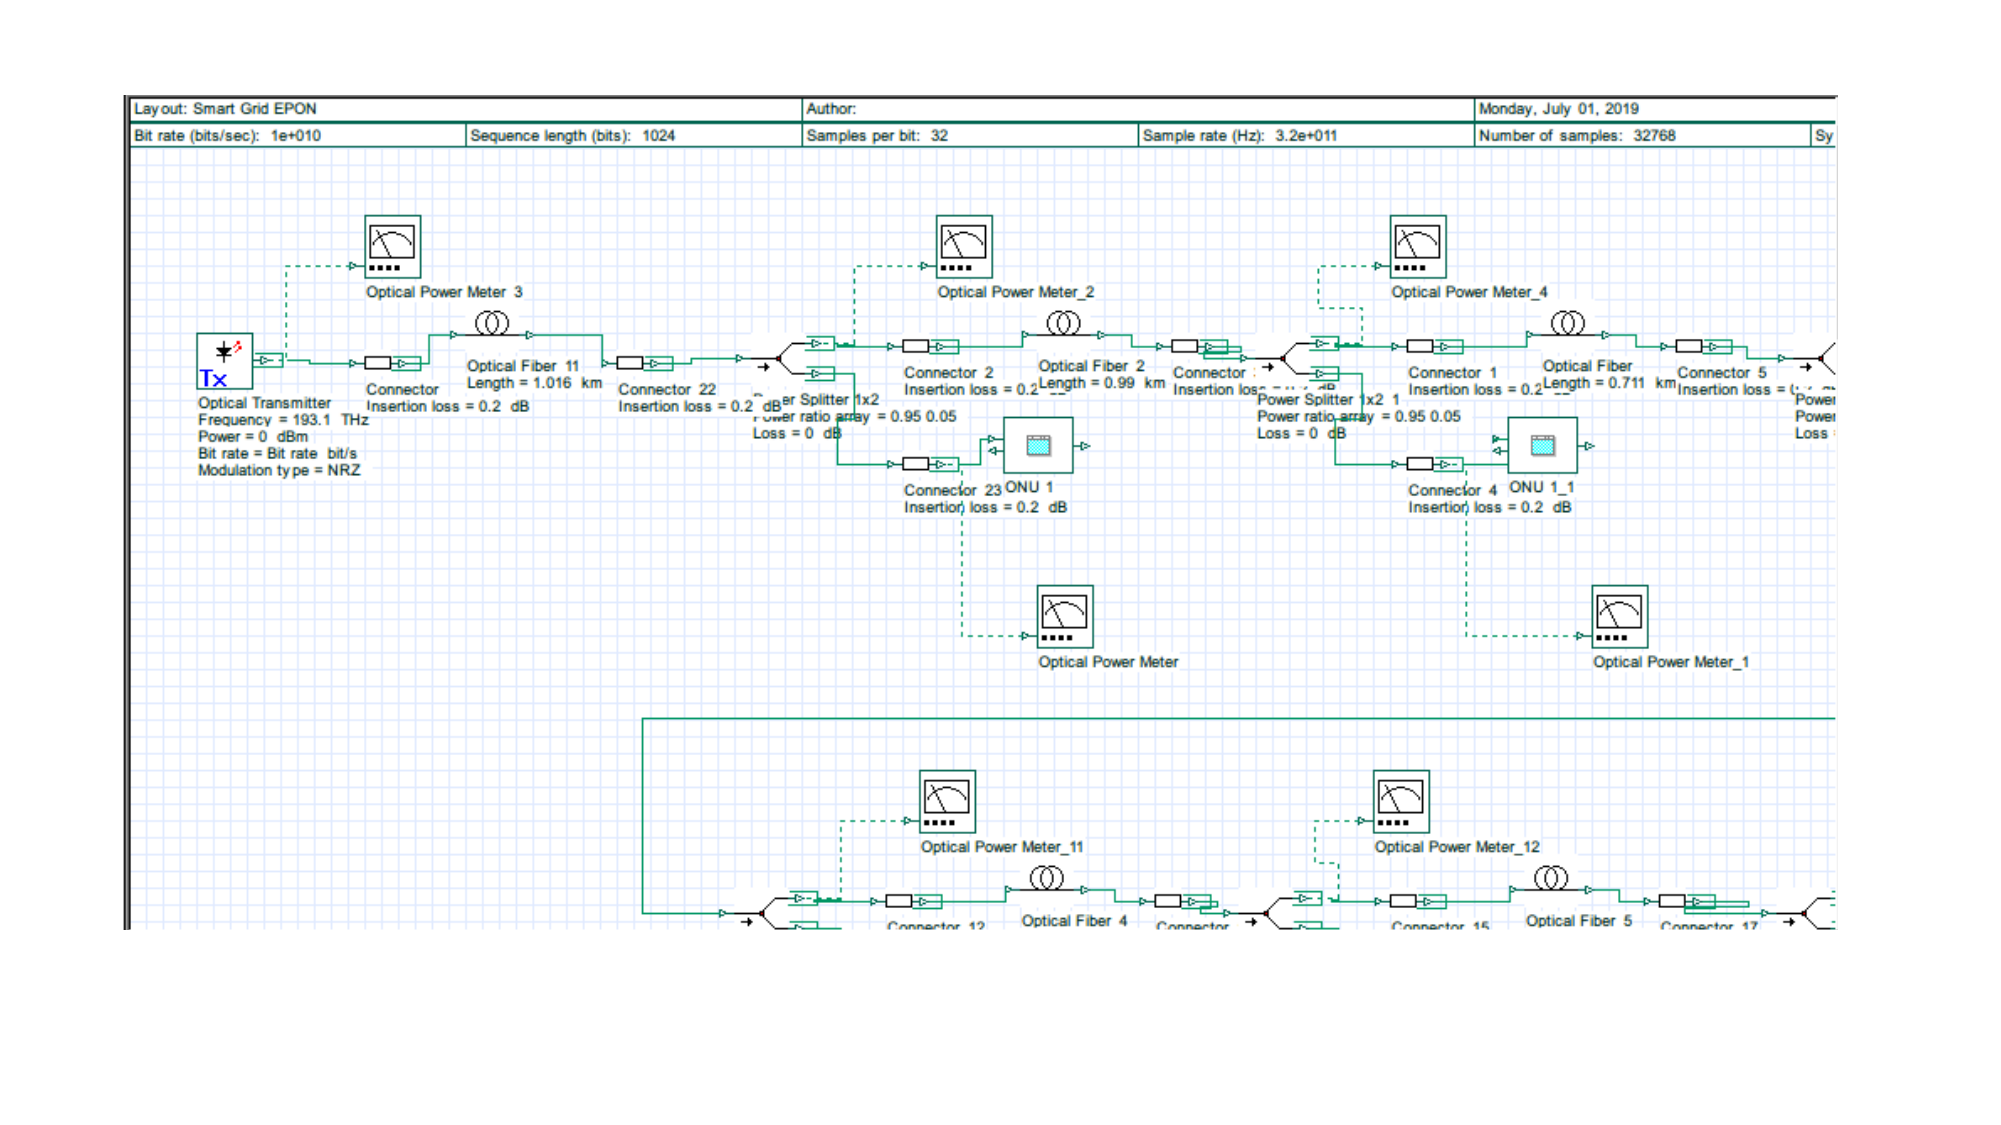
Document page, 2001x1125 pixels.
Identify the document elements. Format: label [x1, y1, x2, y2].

picture [123, 95, 1838, 930]
